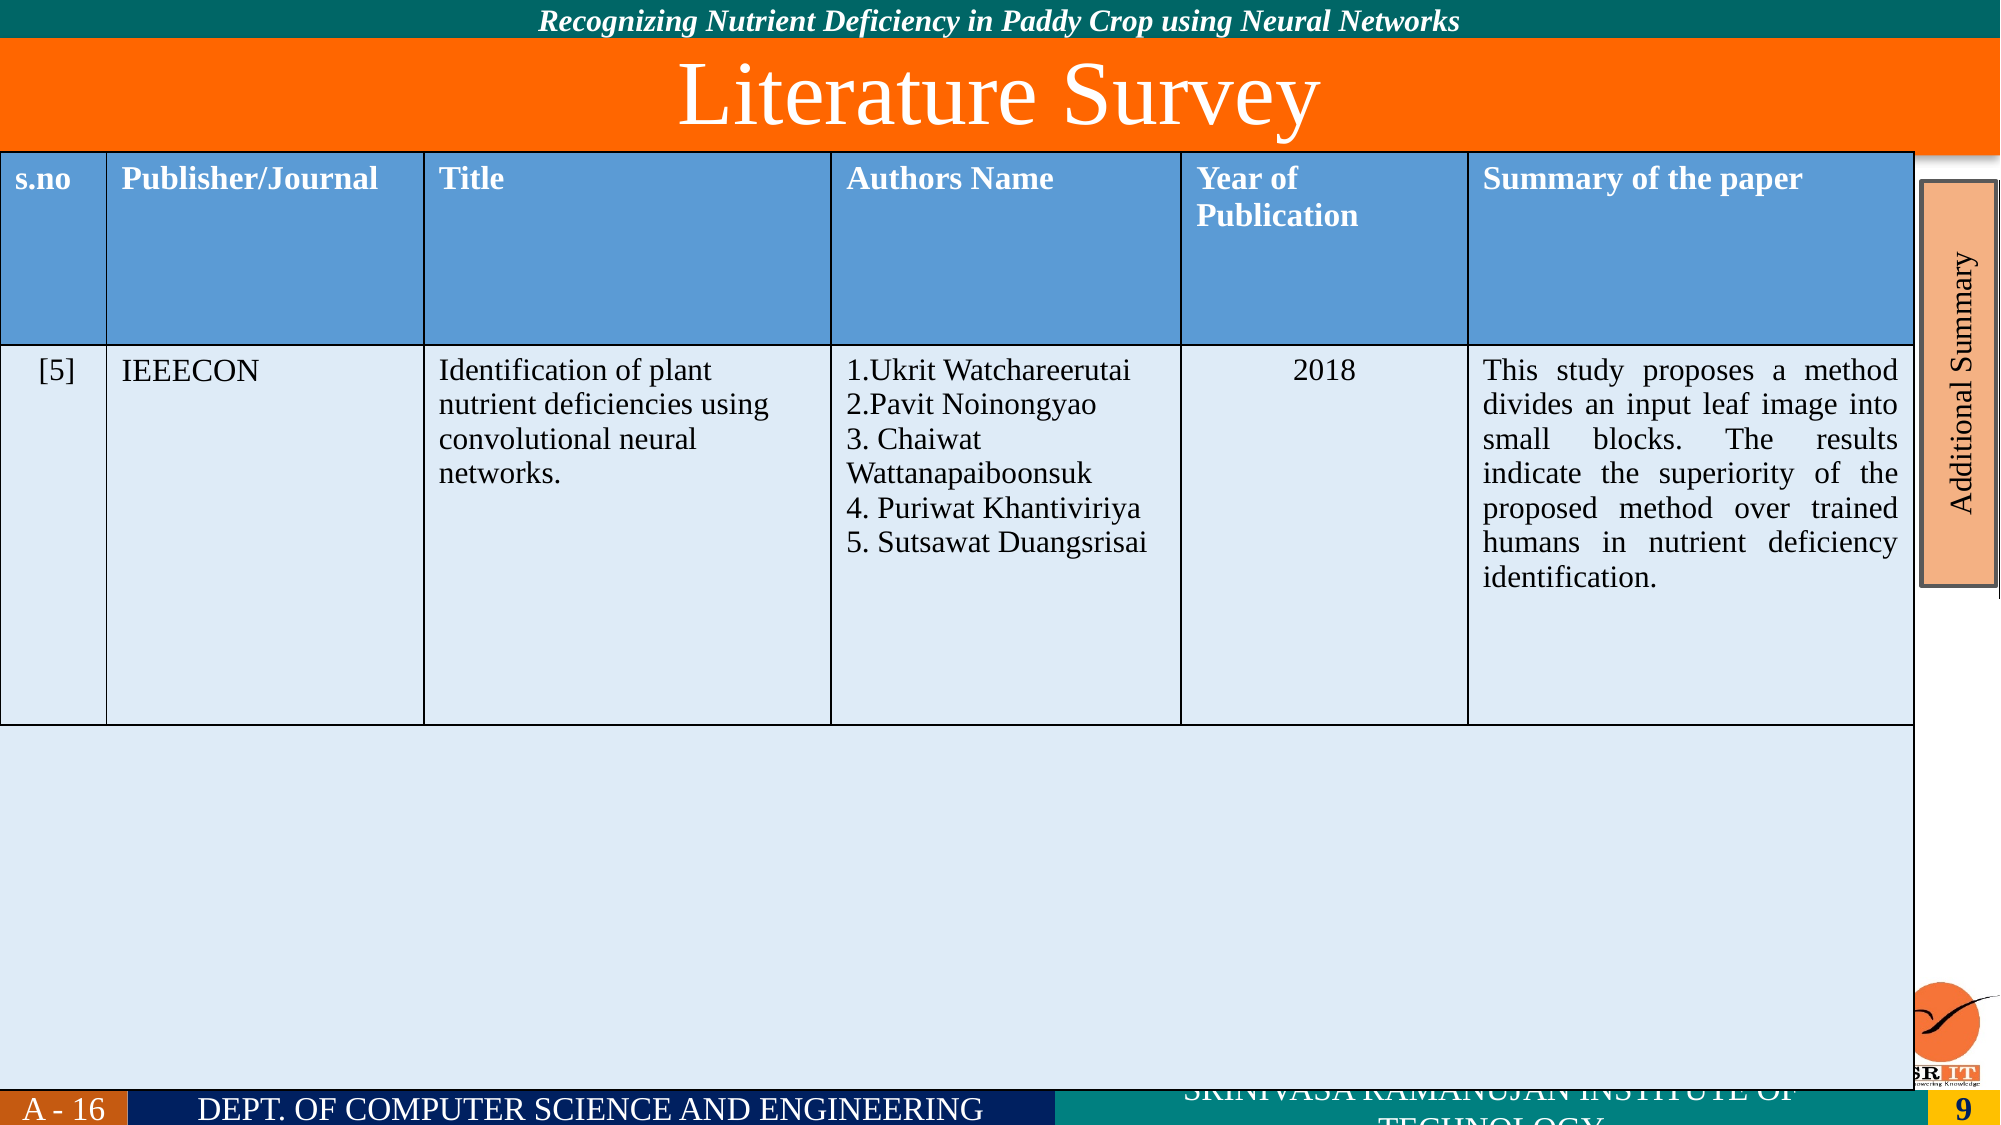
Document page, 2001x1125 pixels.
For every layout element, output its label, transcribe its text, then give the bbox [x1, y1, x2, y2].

table_cell IEEECON [107, 346, 423, 724]
table_cell [5] [1, 346, 106, 724]
table_header Authors Name [832, 153, 1180, 344]
table_header s.no [1, 153, 106, 344]
table_header Publisher/Journal [107, 153, 423, 344]
table_header Title [425, 153, 830, 344]
table_cell [0, 726, 1913, 1089]
table_cell This study proposes a method divides an input leaf image into small blocks. The results indicate the superiority of the proposed method over trained humans in nutrient deficiency identification. [1469, 346, 1913, 724]
title Literature Survey [0, 38, 2000, 156]
table_header Summary of the paper [1469, 153, 1913, 344]
table_cell Identification of plant nutrient deficiencies using convolutional neural networks. [425, 346, 830, 724]
text_box Additional Summary [1919, 179, 1998, 588]
table_cell 2018 [1182, 346, 1467, 724]
picture [1915, 977, 2000, 1090]
table_cell 1.Ukrit Watchareerutai 2.Pavit Noinongyao 3. Chaiwat Wattanapaiboonsuk 4. Puriwat Khantiviriya 5. Sutsawat Duangsrisai [832, 346, 1180, 724]
table_header Year of Publication [1182, 153, 1467, 344]
